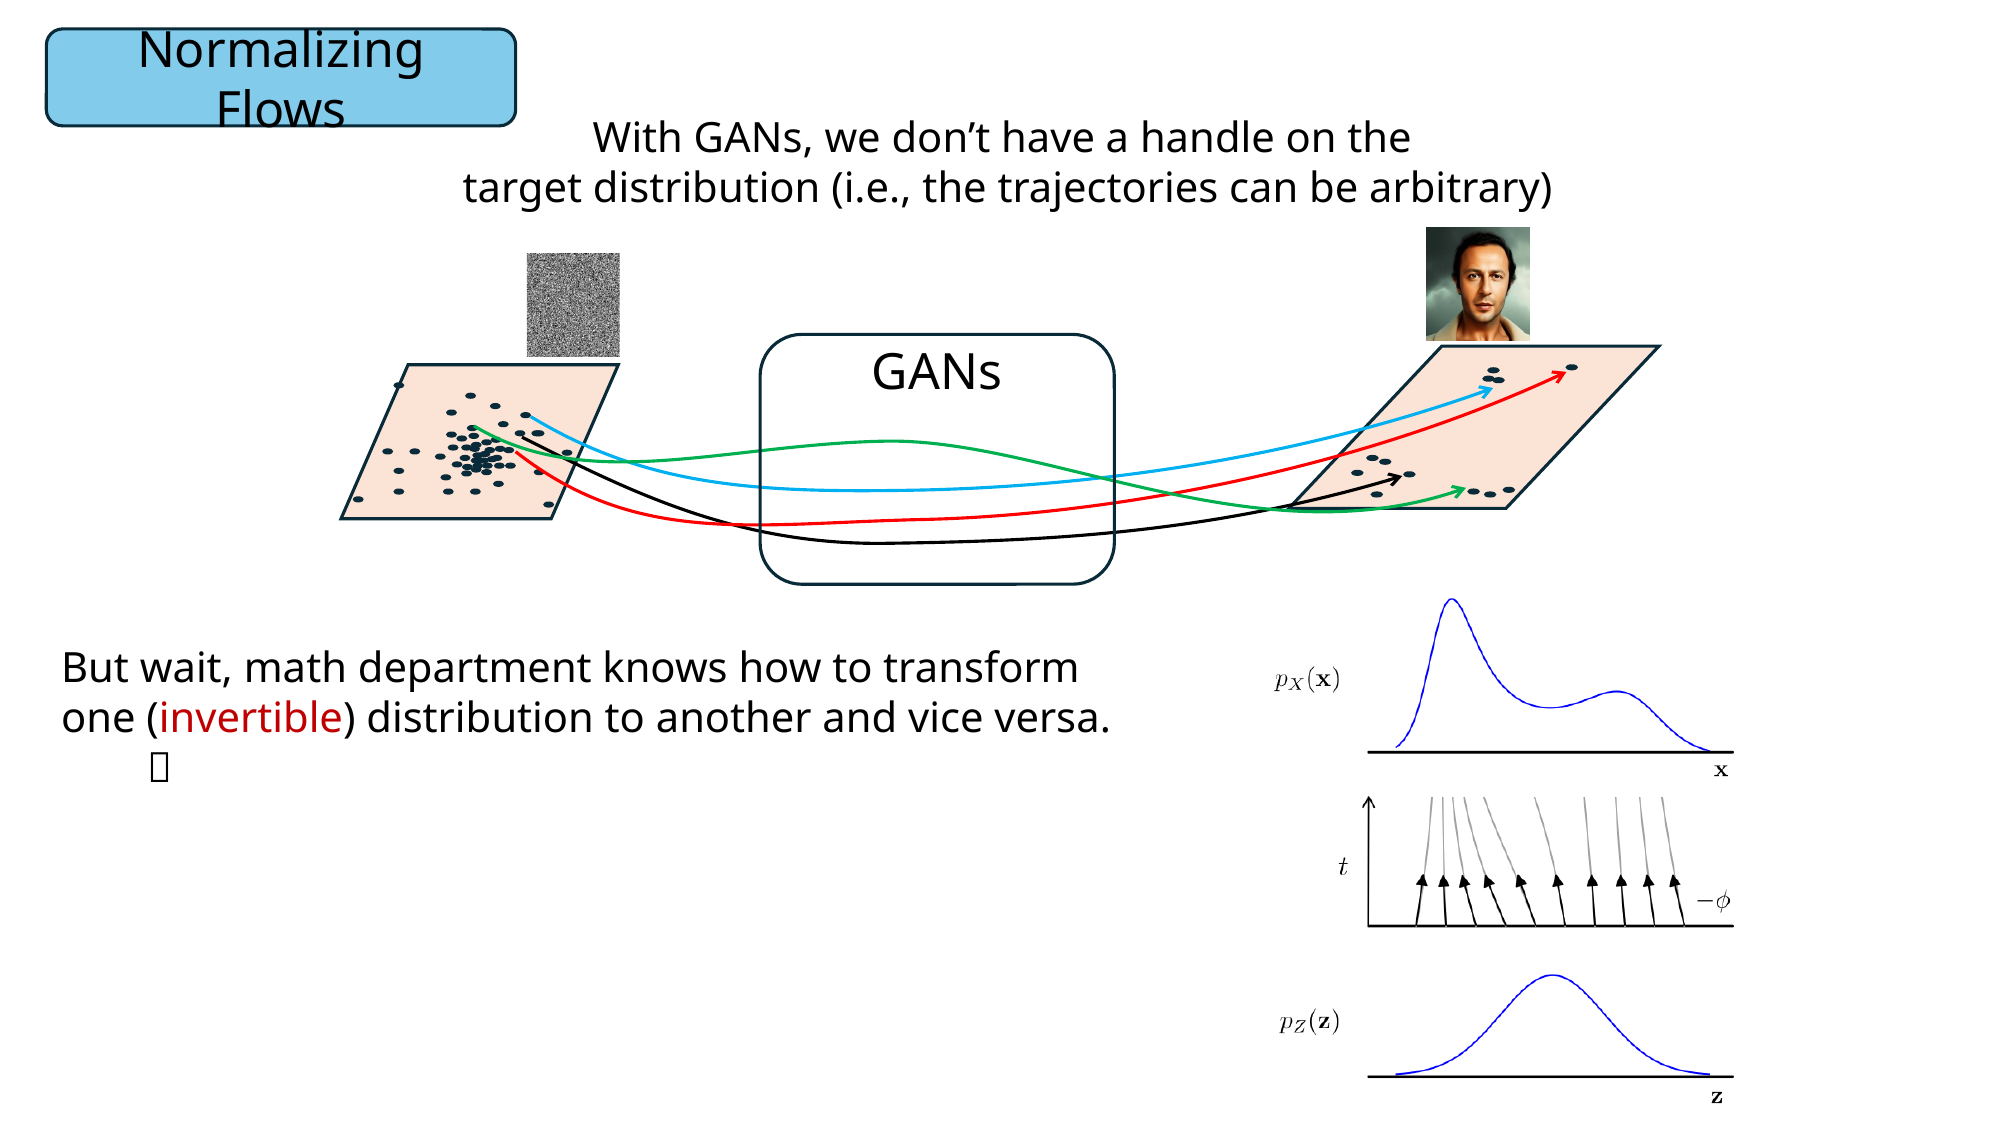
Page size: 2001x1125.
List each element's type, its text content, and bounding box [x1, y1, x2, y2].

text_box Normalizing Flows [44, 27, 518, 128]
text_box But wait, math department knows how to transform one (invertible) distribution to another and vice versa.  [46, 633, 1222, 798]
text_box With GANs, we don’t have a handle on the target distribution (i.e., the trajectories can be arbitrary) [447, 103, 1568, 219]
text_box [340, 227, 1660, 585]
picture [1256, 583, 1770, 1119]
